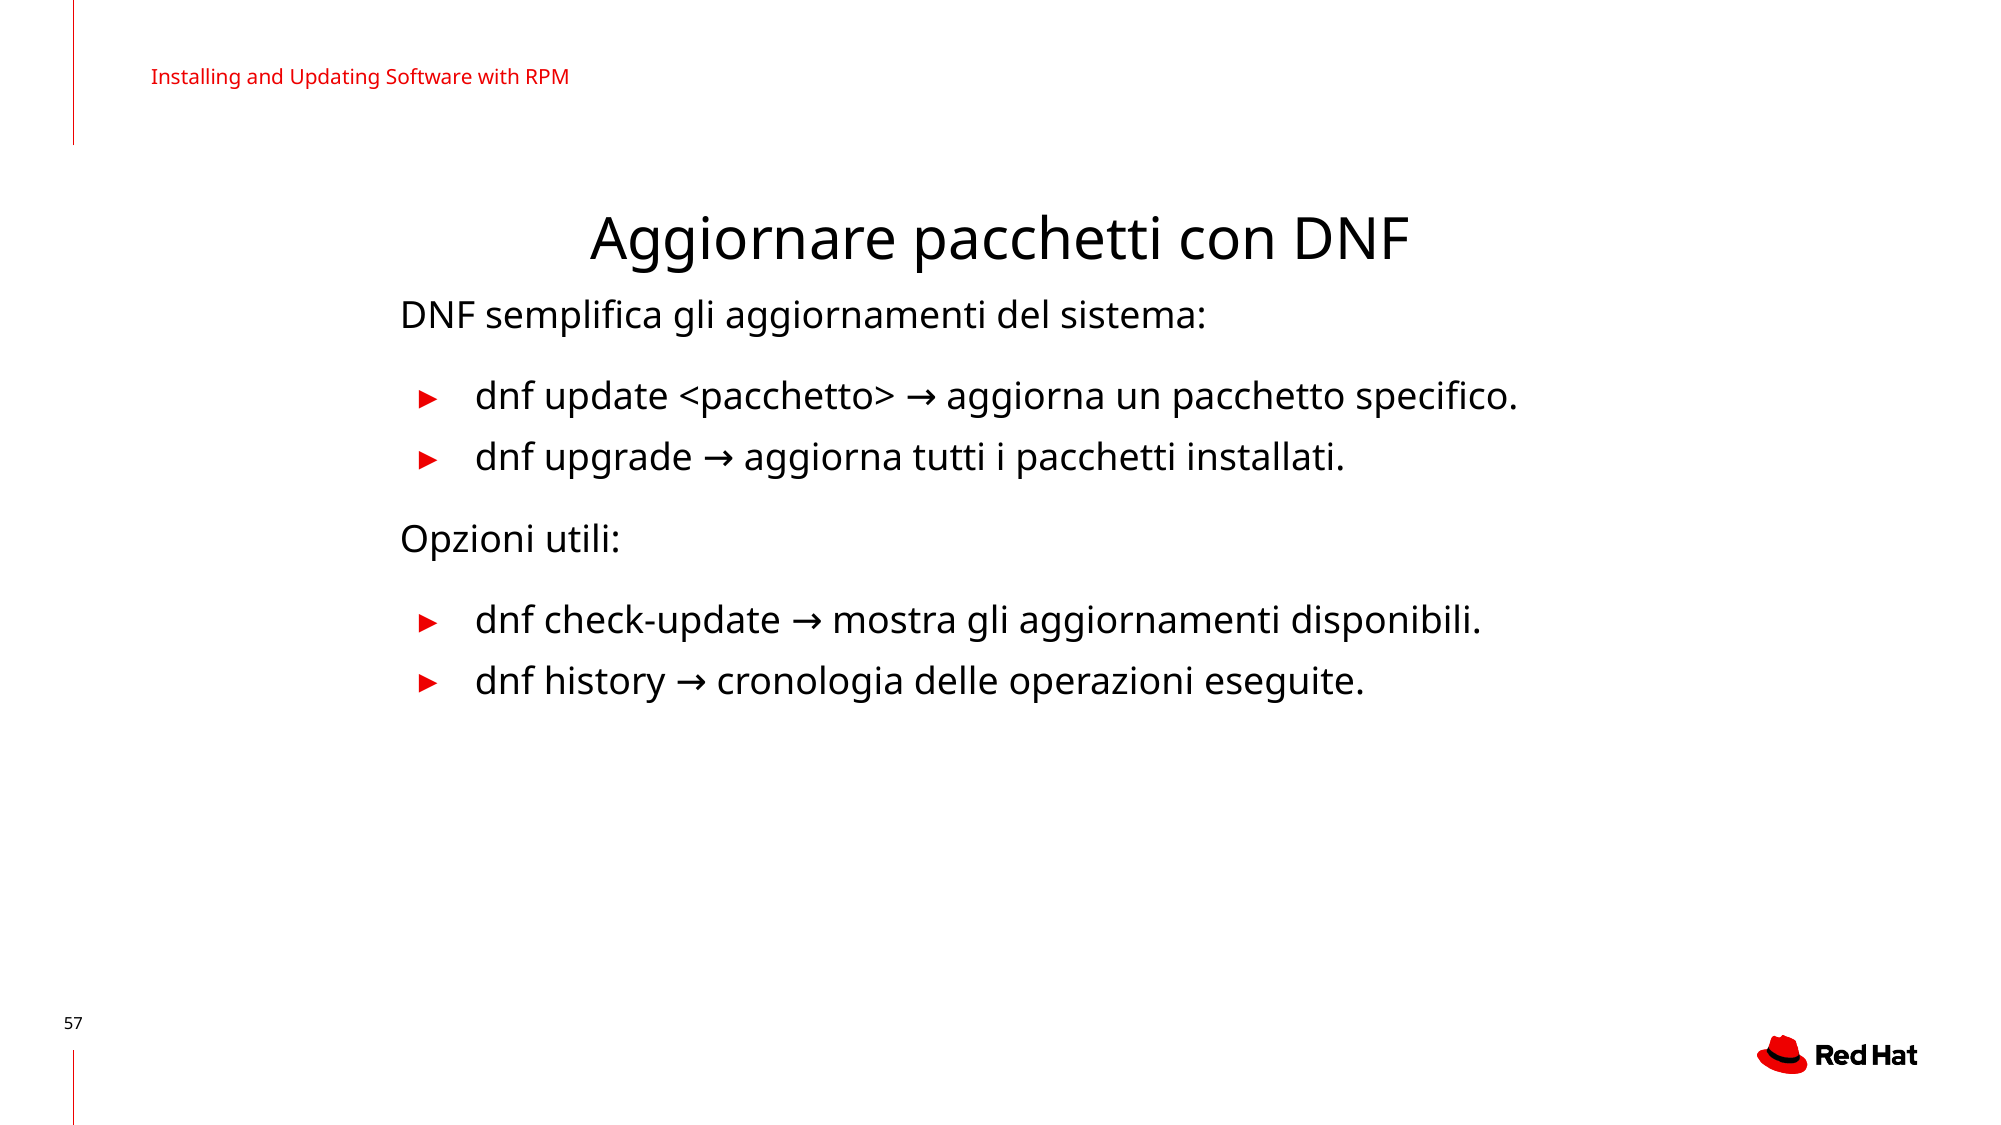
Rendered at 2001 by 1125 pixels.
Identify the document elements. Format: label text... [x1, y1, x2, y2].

list DNF semplifica gli aggiornamenti del sistema: dnf update <pacchetto> → aggiorna un pacchetto specifico. dnf upgrade → aggiorna tutti i pacchetti installati. Opzioni utili: dnf check-update → mostra gli aggiornamenti disponibili. dnf history → cronologia delle operazioni eseguite. [399, 275, 1600, 891]
slide_number ‹#› [13, 1012, 134, 1036]
subtitle Installing and Updating Software with RPM [73, 9, 919, 143]
picture [1757, 1035, 1918, 1074]
title Aggiornare pacchetti con DNF [145, 180, 1855, 272]
